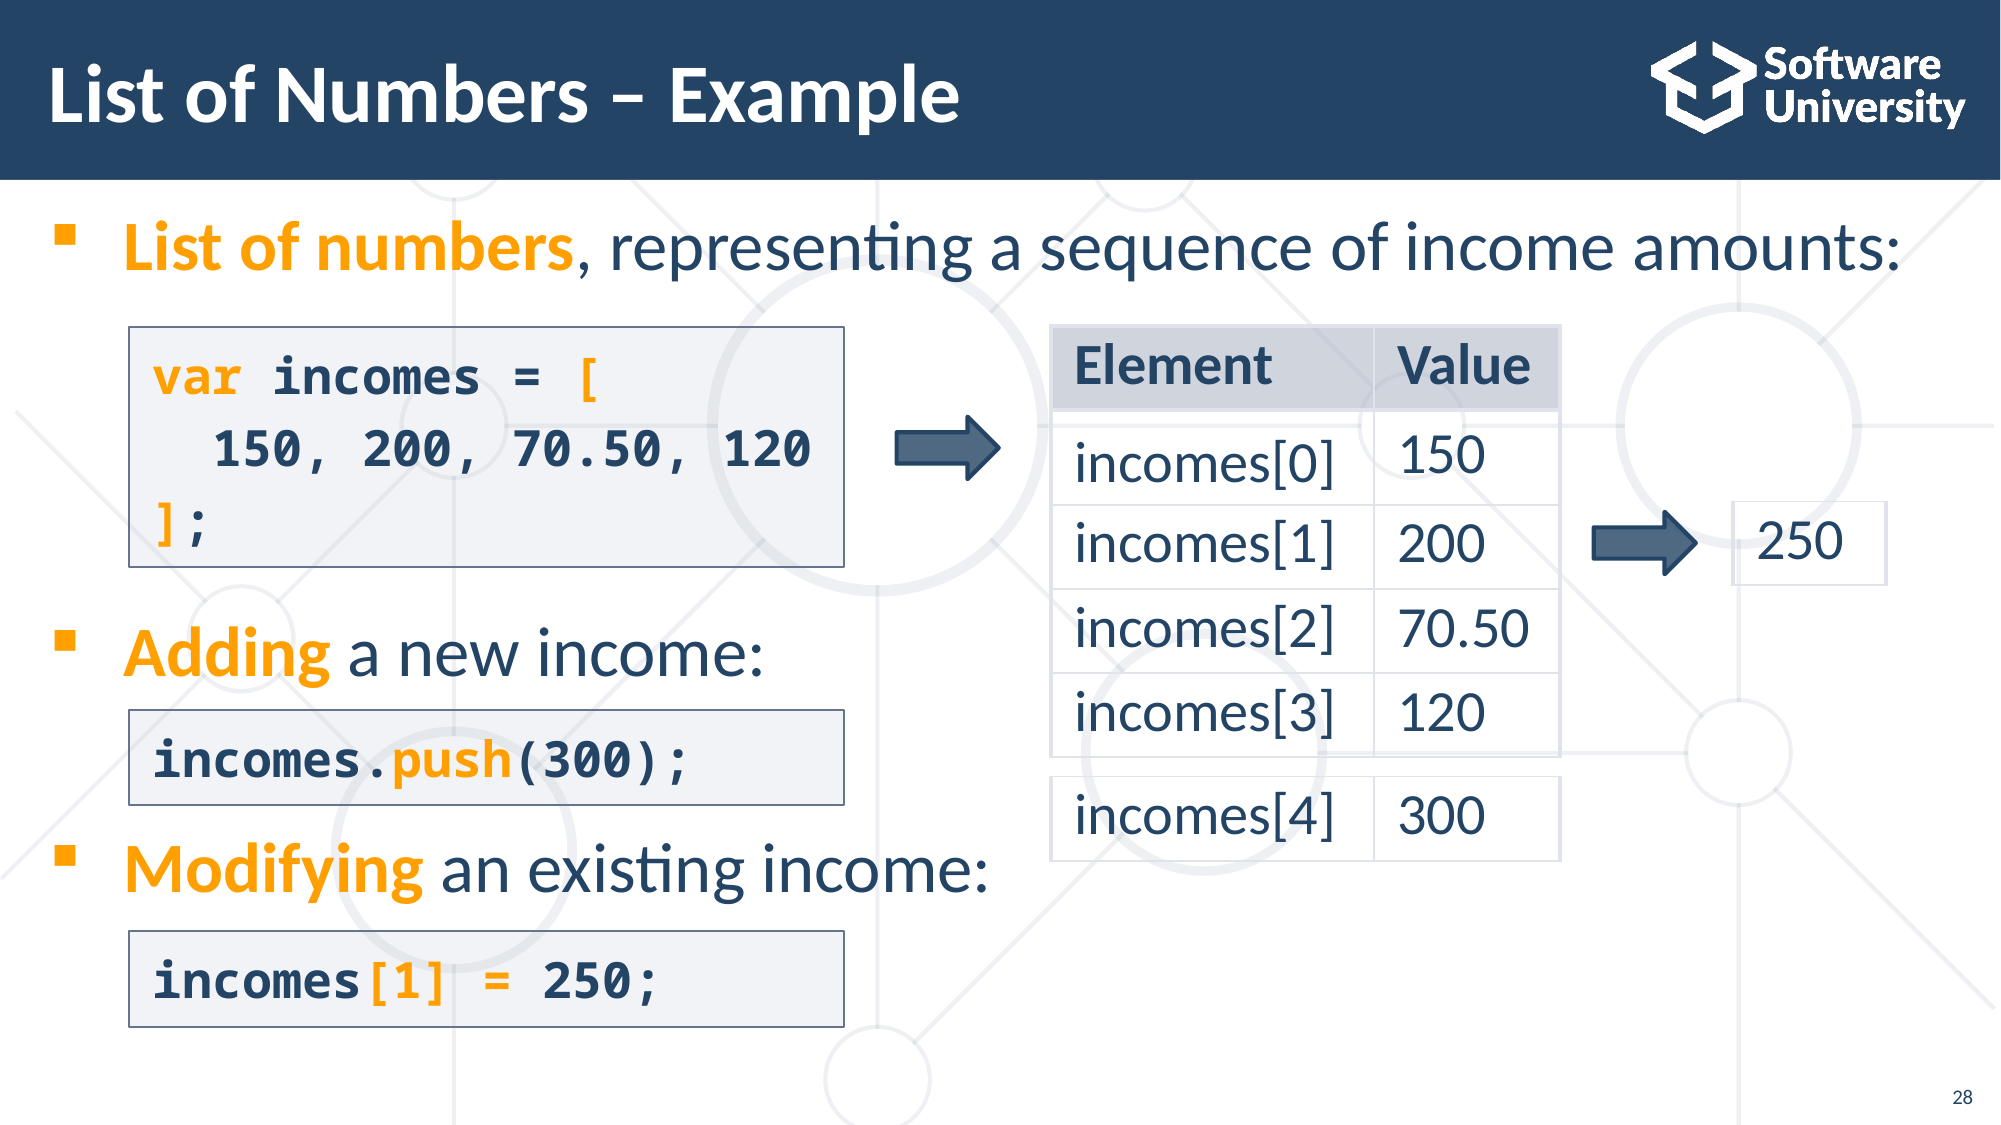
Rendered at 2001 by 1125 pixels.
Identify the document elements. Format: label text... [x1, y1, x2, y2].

table_header 250 [1735, 502, 1884, 584]
table_header incomes[4] [1053, 777, 1373, 860]
table_header 300 [1375, 777, 1558, 860]
title List of Numbers – Example [31, 16, 1625, 162]
table_cell 200 [1375, 506, 1558, 588]
table_cell incomes[0] [1053, 412, 1373, 504]
text_box incomes.push(300); [128, 710, 845, 806]
text_box var incomes = [ 150, 200, 70.50, 120 ]; [128, 326, 845, 567]
table_cell incomes[1] [1053, 506, 1373, 588]
text_box incomes[1] = 250; [128, 931, 845, 1027]
table_cell 70.50 [1375, 590, 1558, 672]
table_header Value [1375, 328, 1558, 408]
table_cell incomes[3] [1053, 674, 1373, 756]
text_box [894, 414, 1001, 482]
text_box [1591, 509, 1698, 577]
table_cell 150 [1375, 412, 1558, 504]
text_box 28 [1927, 1067, 1989, 1117]
table_cell 120 [1375, 674, 1558, 756]
picture [1651, 41, 1966, 134]
list List of numbers, representing a sequence of income amounts: Adding a new income: Modifying an existing income: [31, 203, 1969, 1087]
table_header Element [1053, 328, 1373, 408]
table_cell incomes[2] [1053, 590, 1373, 672]
